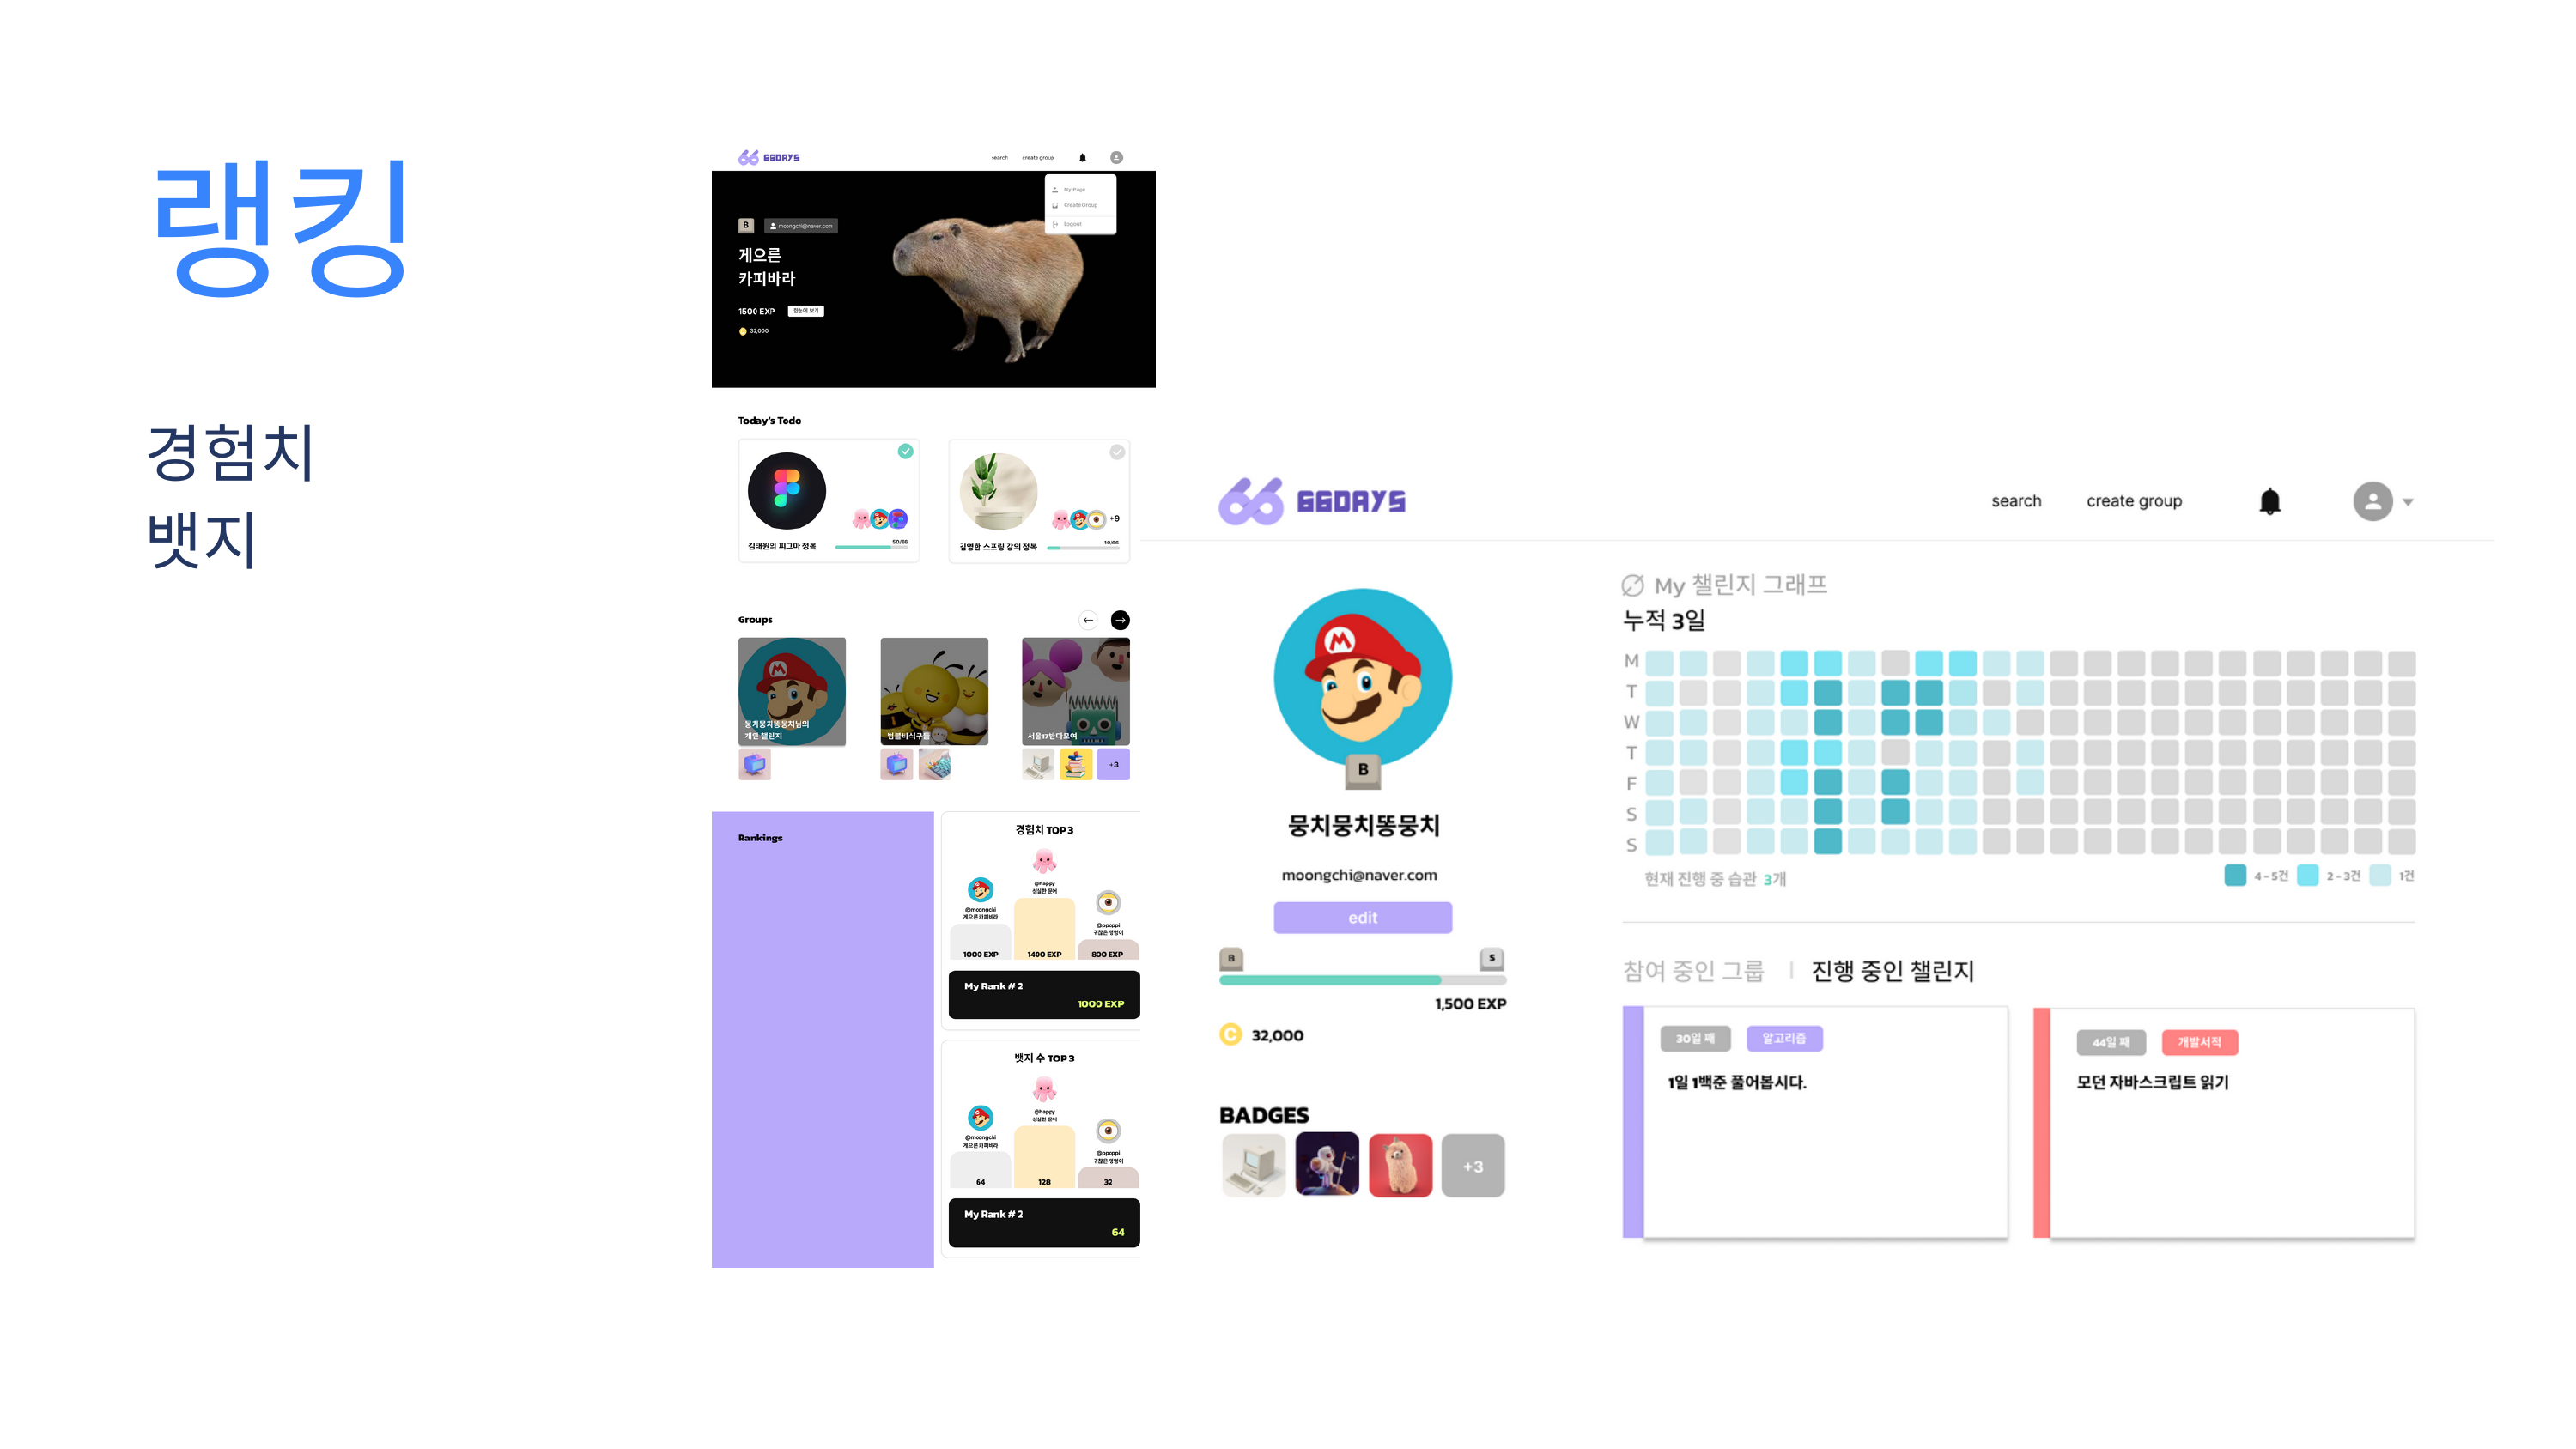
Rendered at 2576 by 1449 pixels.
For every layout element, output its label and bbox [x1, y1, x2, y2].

picture [712, 144, 2495, 1390]
text_box [144, 144, 988, 573]
